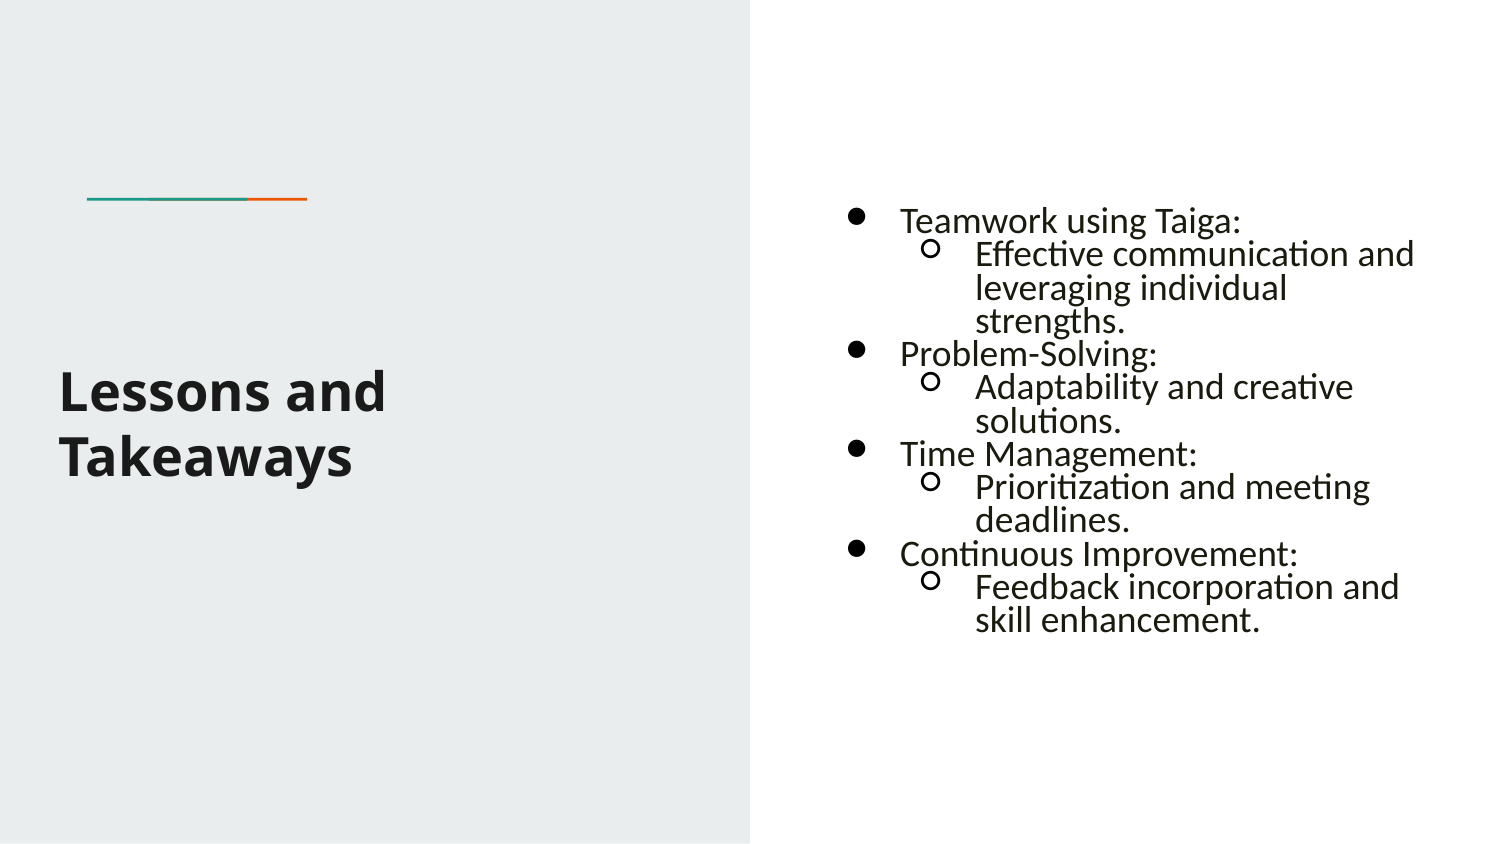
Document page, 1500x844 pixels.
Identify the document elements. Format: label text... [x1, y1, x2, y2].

list Teamwork using Taiga: Effective communication and leveraging individual strengths. Problem-Solving: Adaptability and creative solutions. Time Management: Prioritization and meeting deadlines. Continuous Improvement: Feedback incorporation and skill enhancement. [810, 192, 1455, 799]
title Lessons and Takeaways [43, 298, 708, 546]
